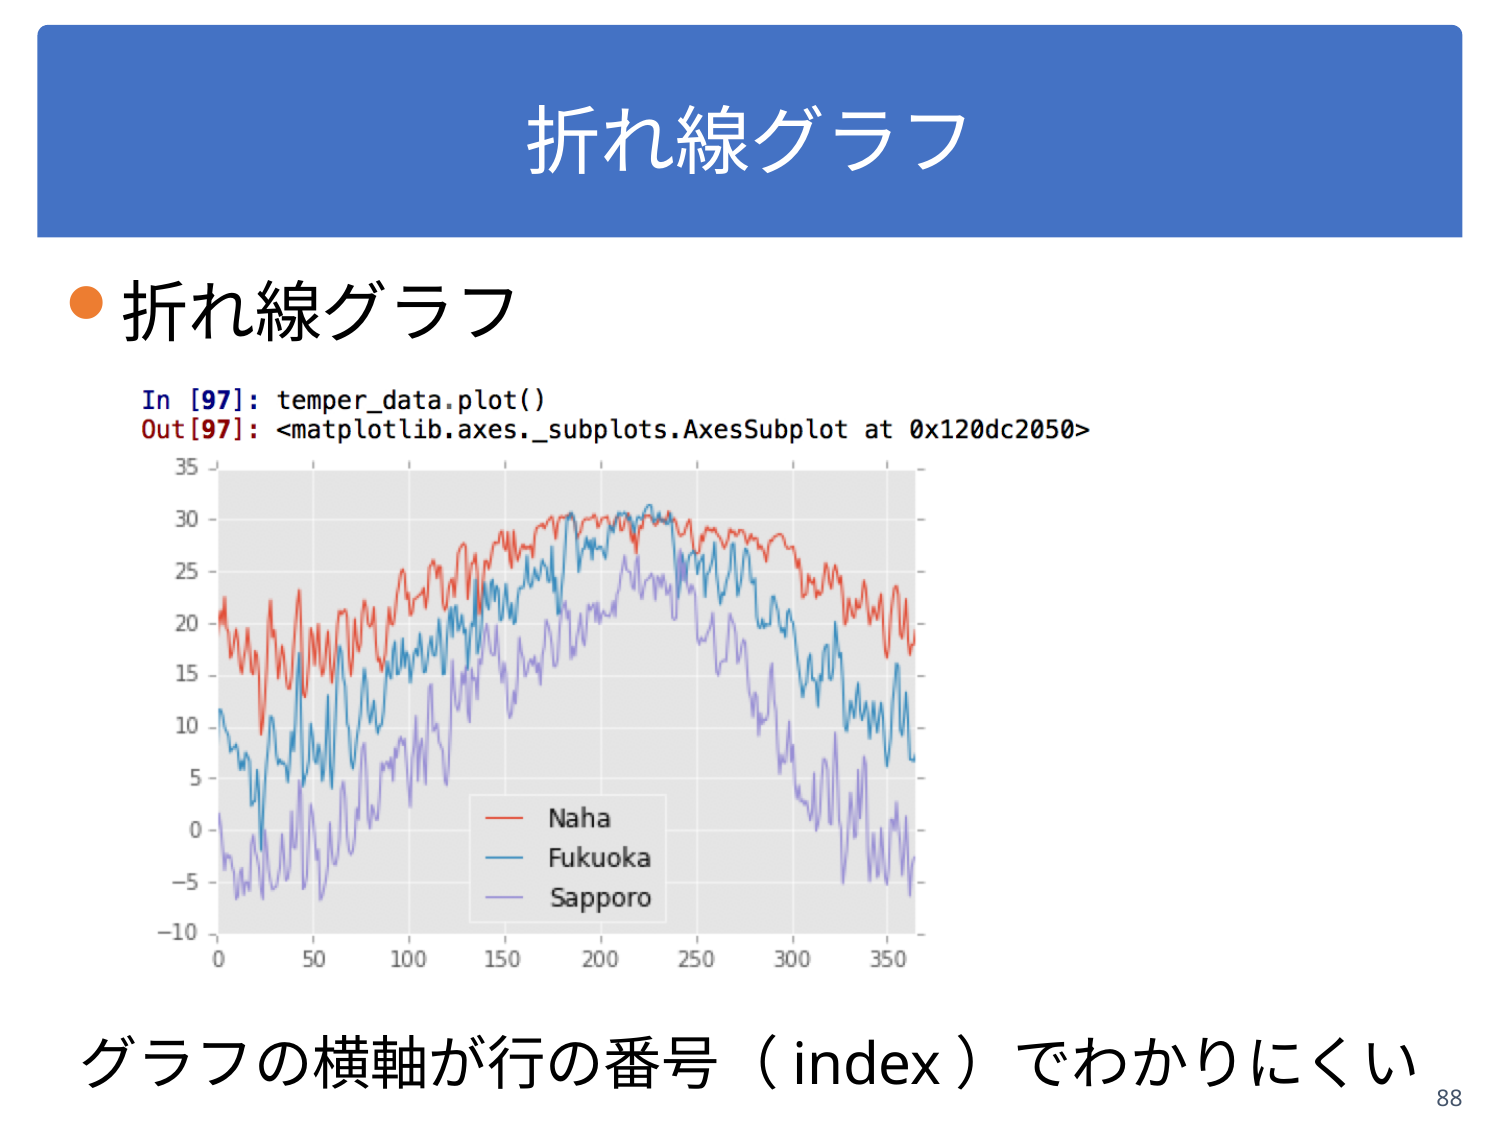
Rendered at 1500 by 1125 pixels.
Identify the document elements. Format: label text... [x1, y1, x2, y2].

slide_number 88 [1128, 1072, 1478, 1125]
list 折れ線グラフ [49, 262, 1451, 1051]
picture [137, 383, 1099, 988]
text_box [133, 388, 1103, 998]
text_box グラフの横軸が行の番号（index）でわかりにくい [64, 1018, 1450, 1104]
title 折れ線グラフ [49, 44, 1451, 233]
